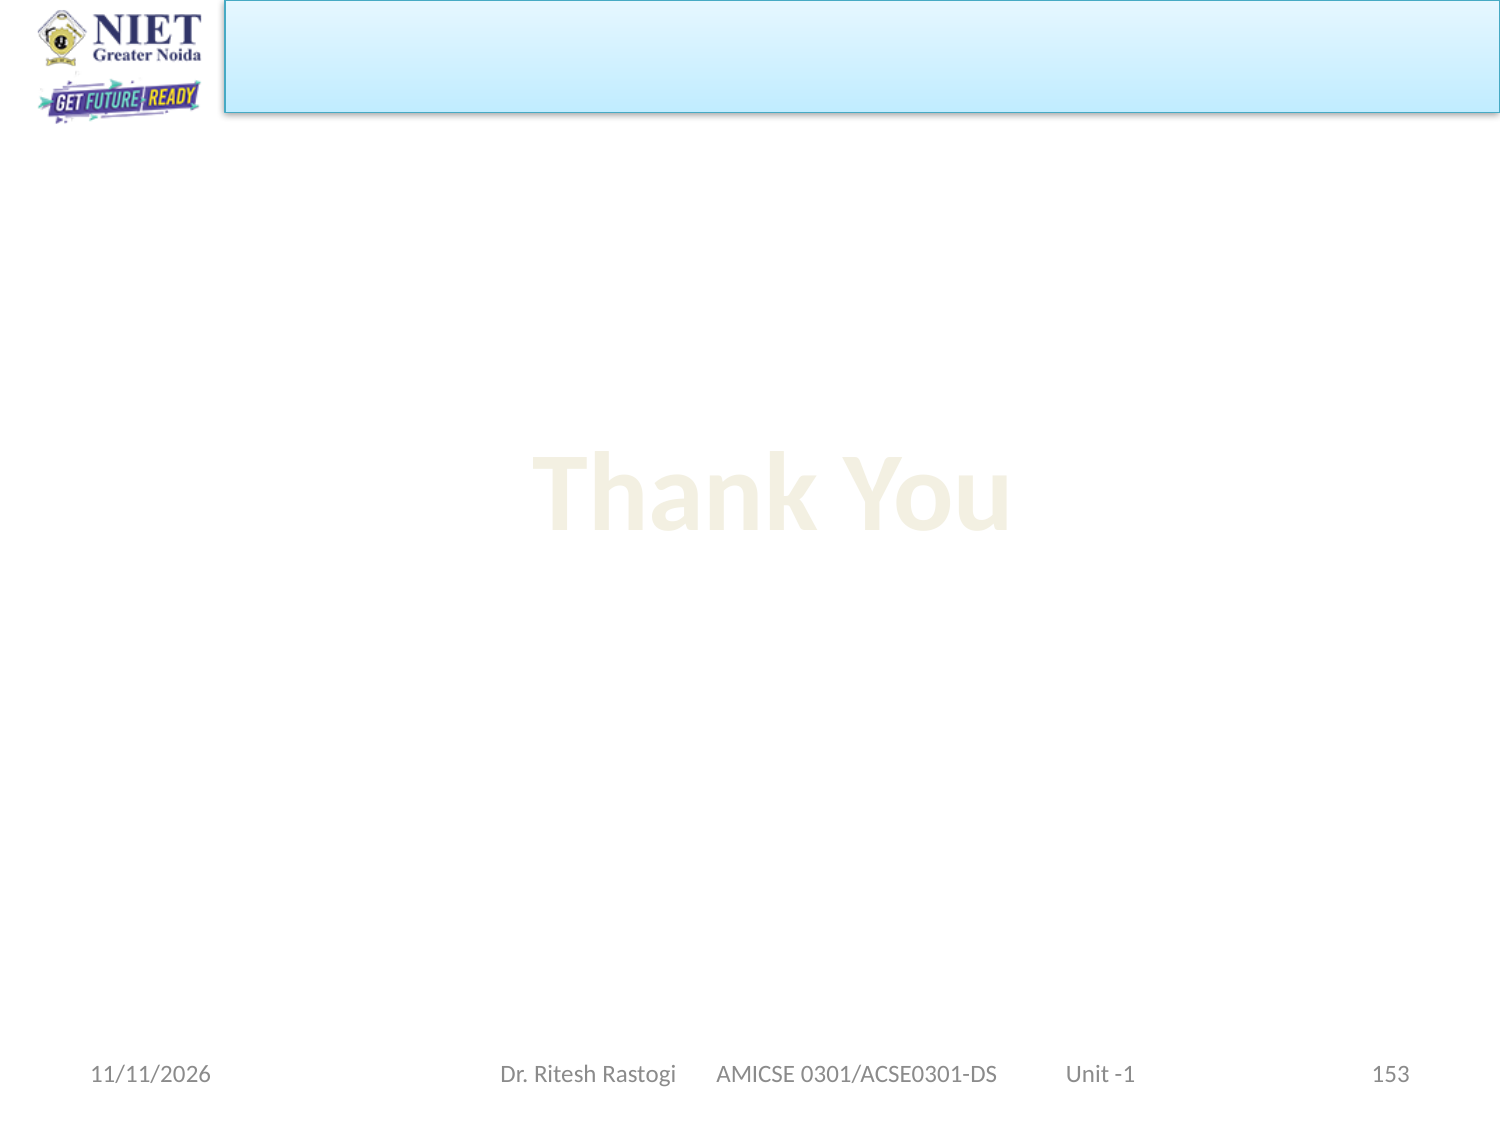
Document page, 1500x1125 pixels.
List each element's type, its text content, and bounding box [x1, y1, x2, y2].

slide_number 153 [1074, 1042, 1425, 1103]
slide_number 15-Jan-23 [75, 1042, 362, 1103]
picture [0, 0, 238, 135]
footer Dr. Ritesh Rastogi AMICSE 0301/ACSE0301-DS Unit -1 [362, 1042, 1074, 1103]
text_box [238, 0, 1500, 113]
text_box Thank You [491, 410, 1055, 561]
